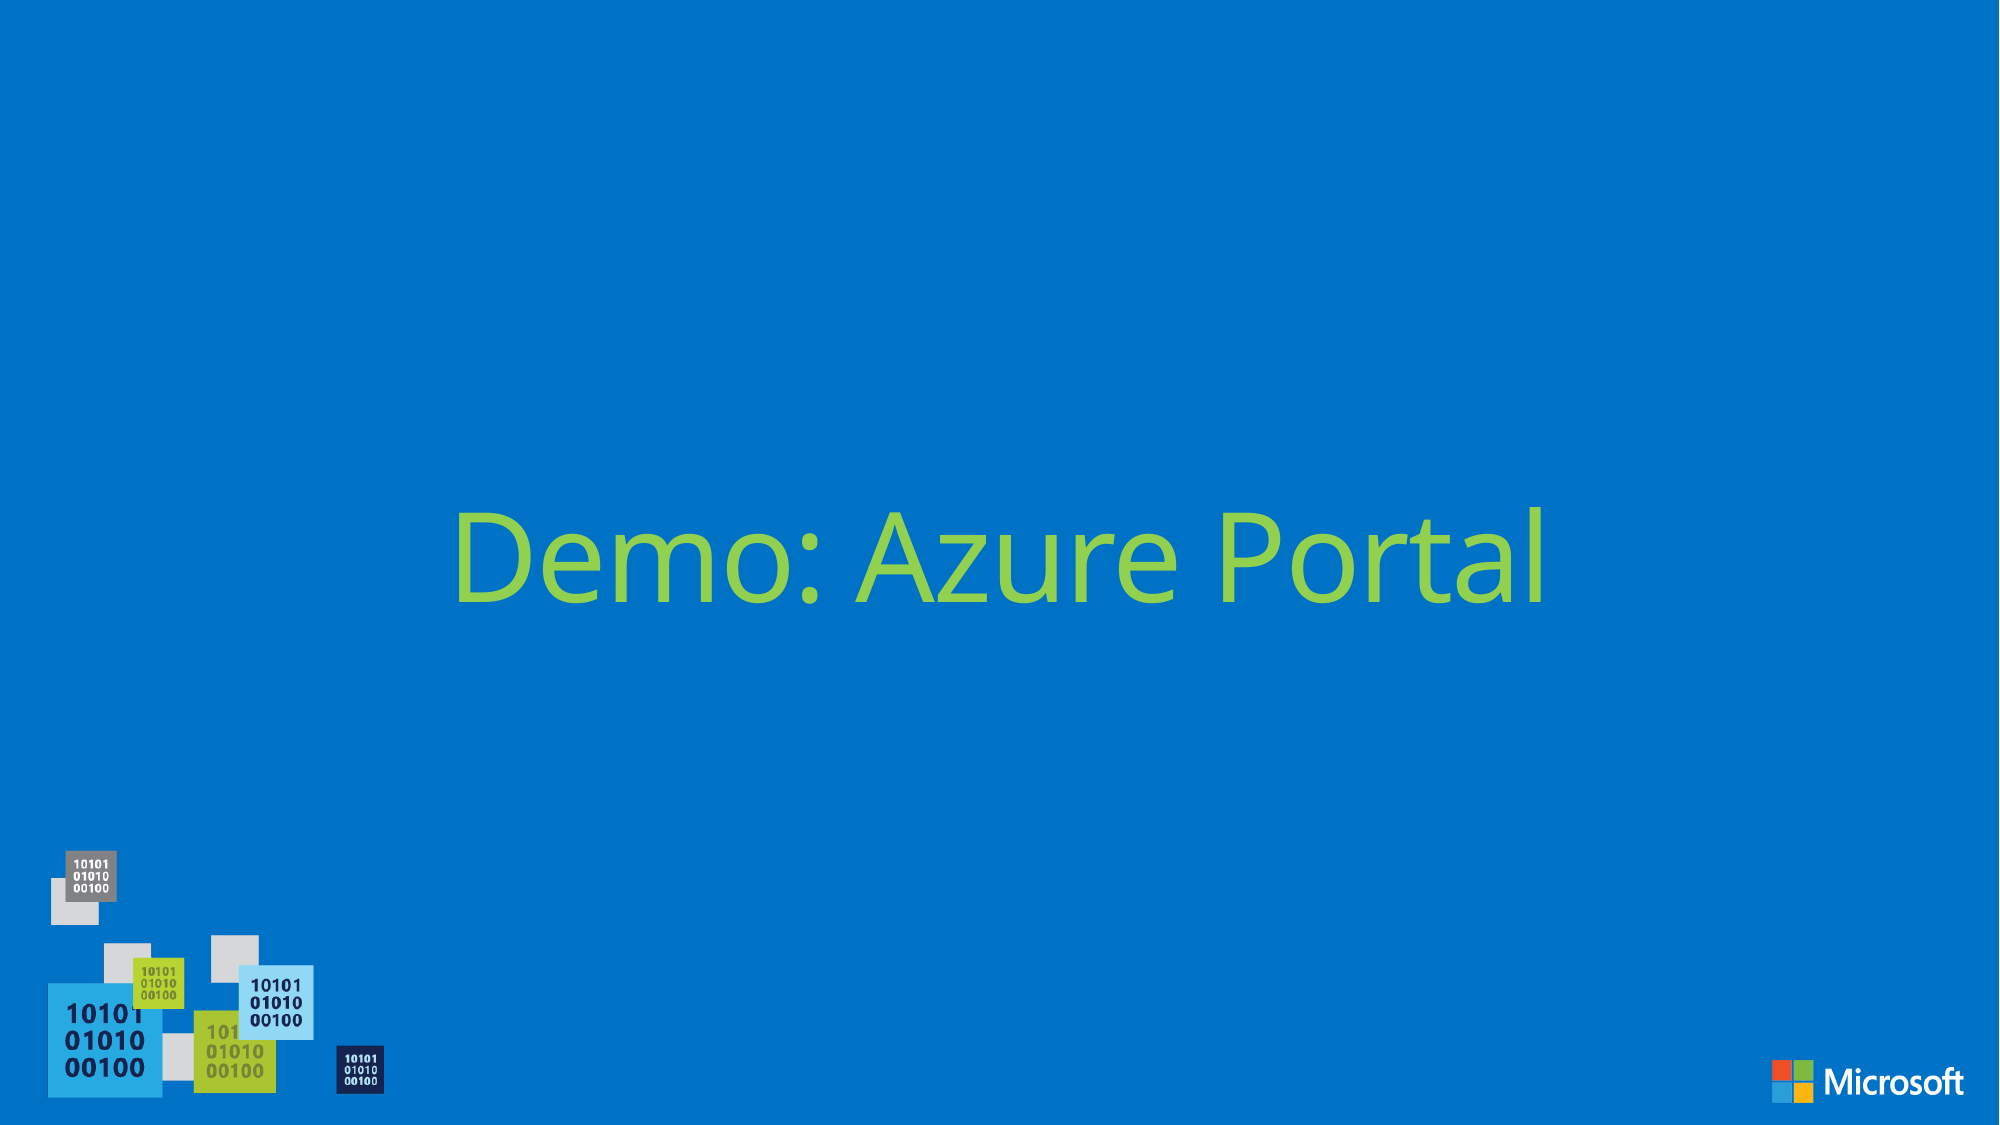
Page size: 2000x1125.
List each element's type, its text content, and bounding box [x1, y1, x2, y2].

picture [1772, 1060, 1964, 1103]
picture [17, 808, 463, 1125]
title Demo: Azure Portal [172, 487, 1827, 638]
